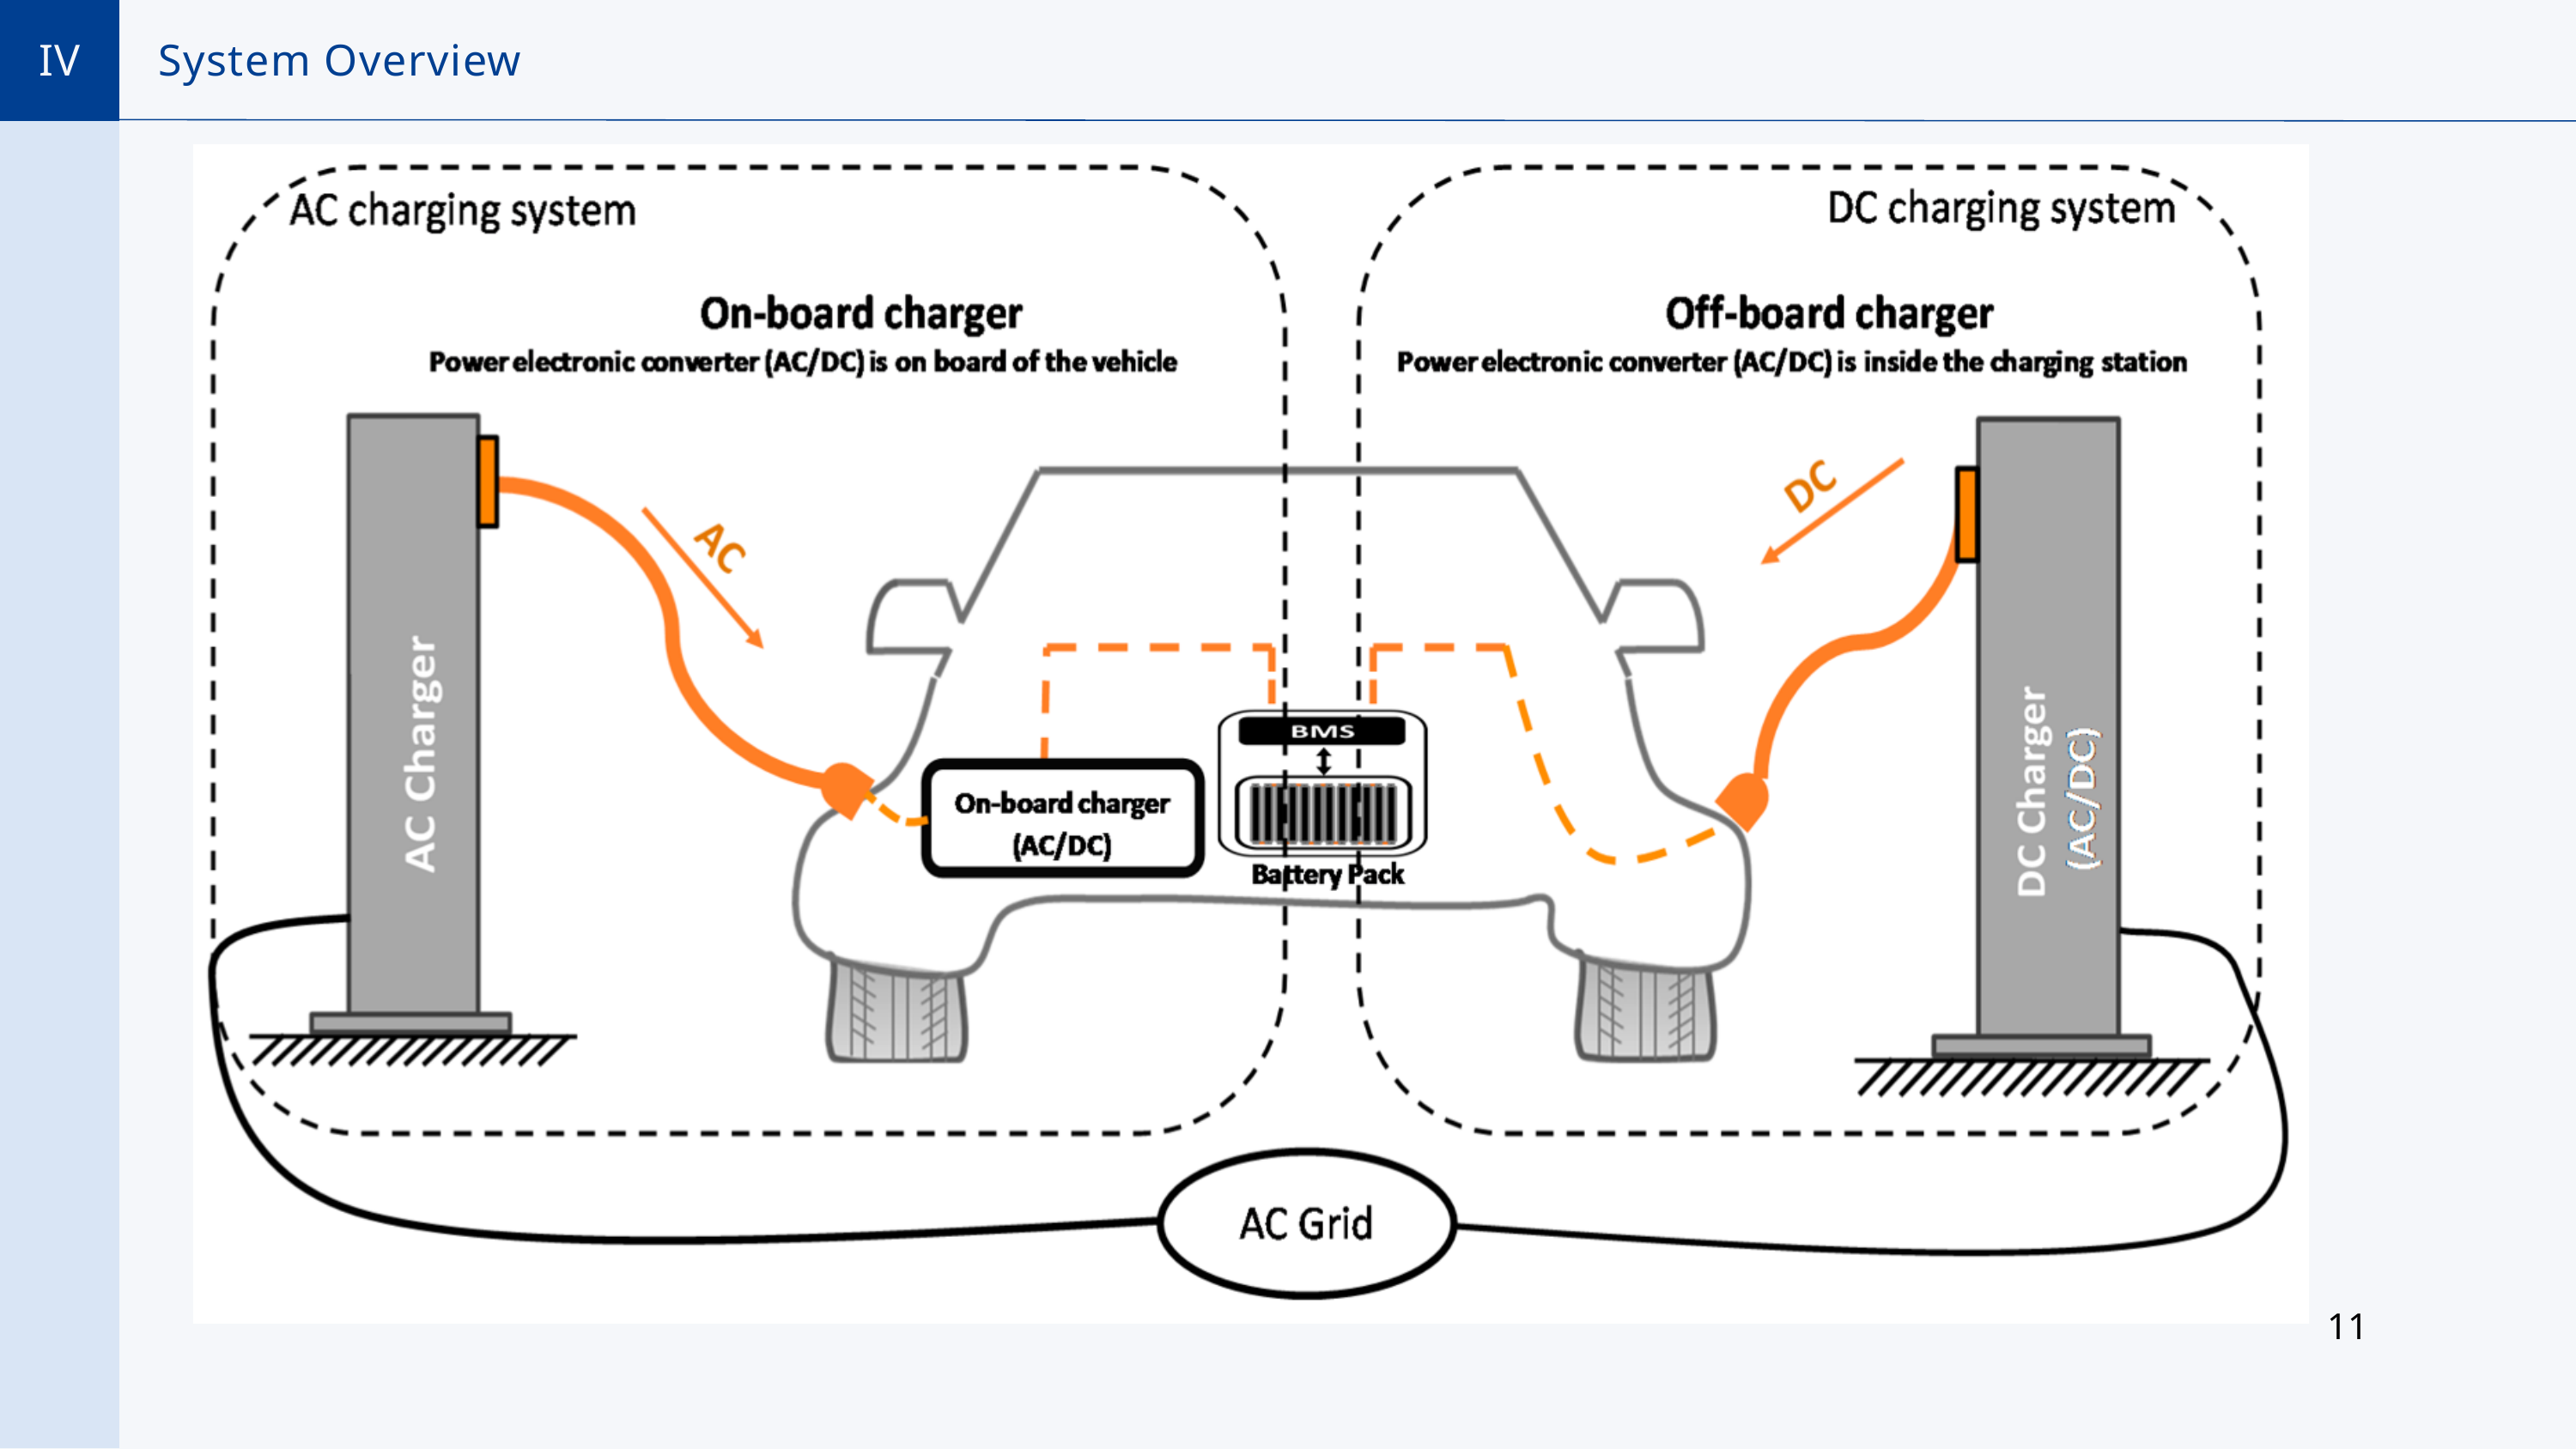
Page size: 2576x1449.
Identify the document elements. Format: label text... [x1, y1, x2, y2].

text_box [0, 0, 120, 120]
text_box 11 [2327, 1296, 2369, 1348]
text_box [0, 120, 120, 1449]
text_box [193, 144, 2310, 1324]
text_box System Overview [158, 33, 1650, 85]
